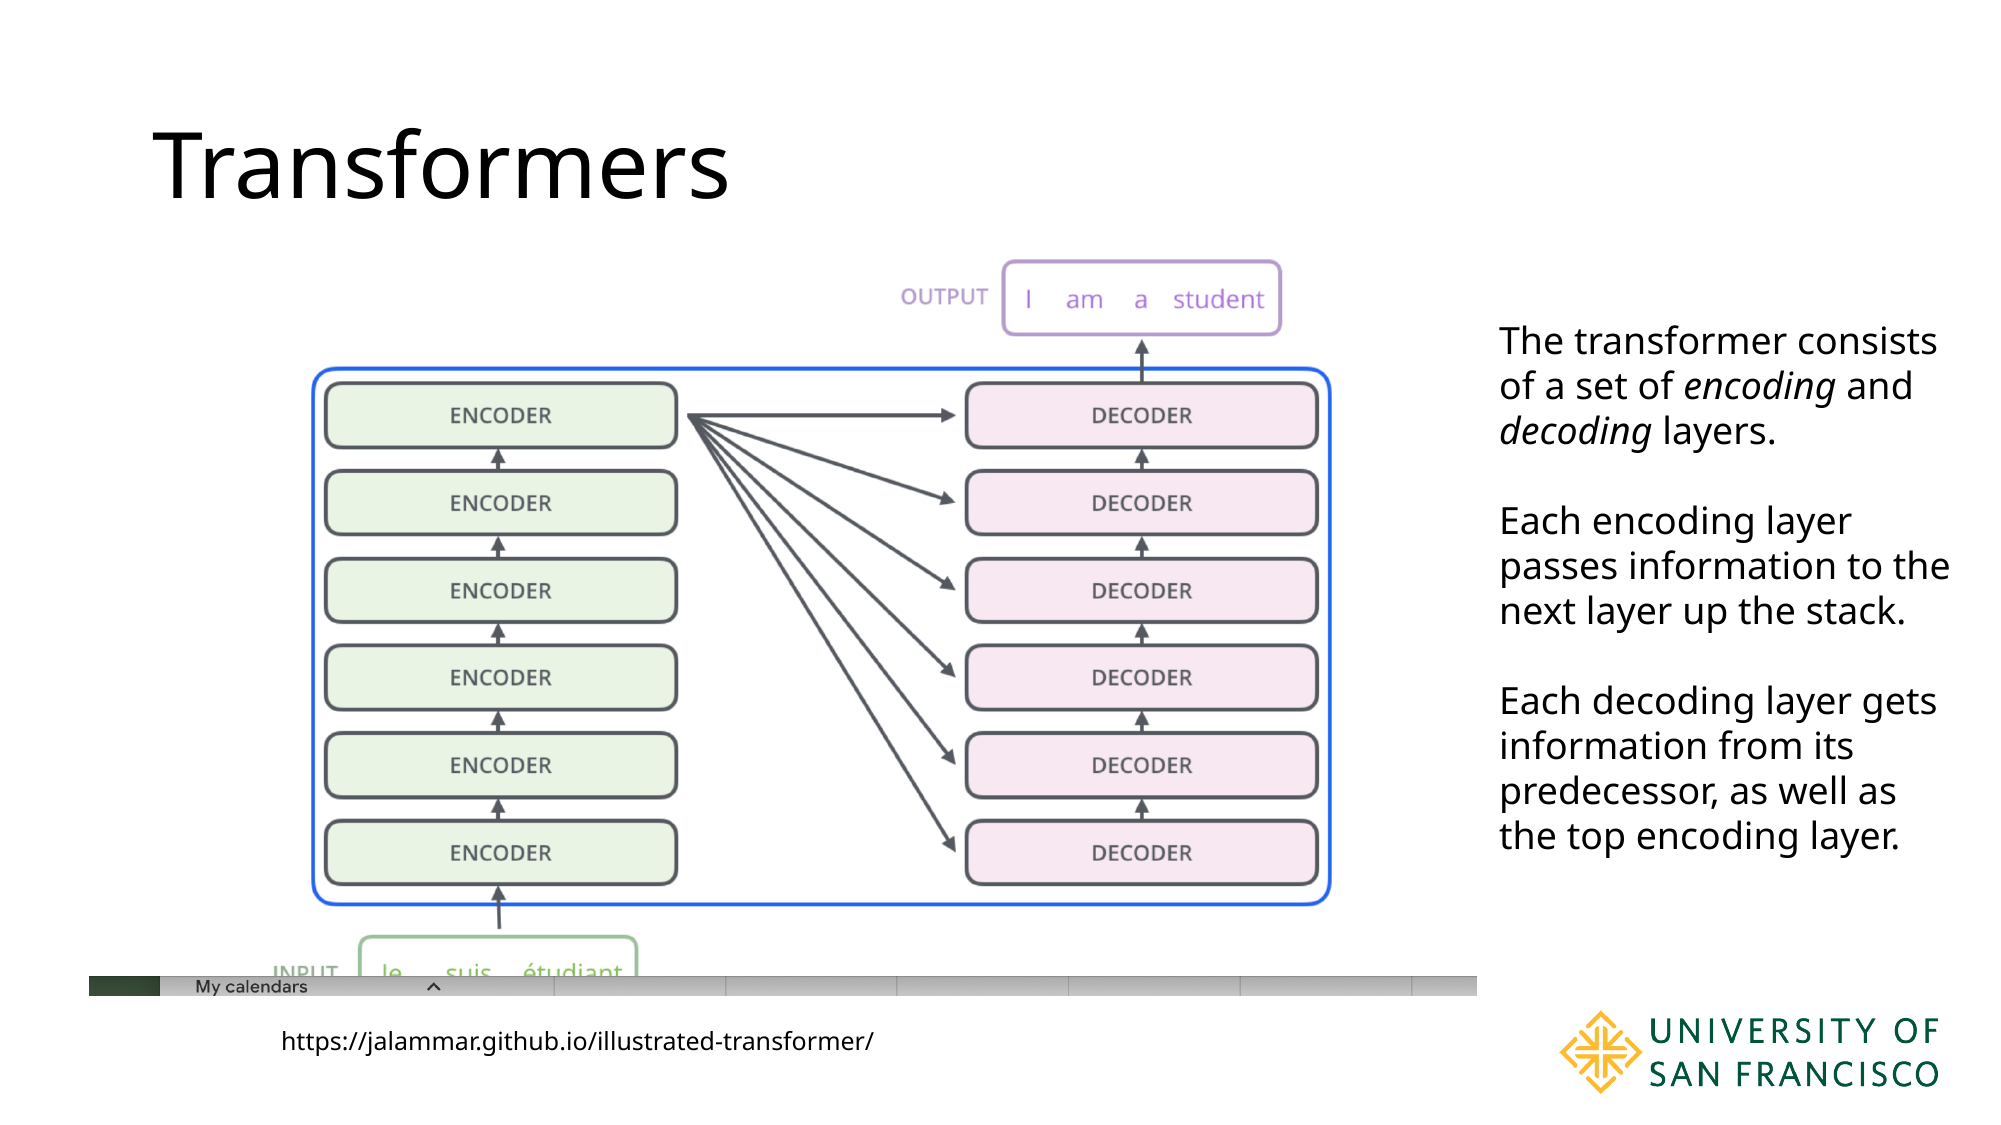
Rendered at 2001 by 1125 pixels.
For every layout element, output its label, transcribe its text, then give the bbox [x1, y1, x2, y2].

picture [89, 241, 1477, 996]
text_box The transformer consists of a set of encoding and decoding layers. Each encoding layer passes information to the next layer up the stack. Each decoding layer gets information from its predecessor, as well as the top encoding layer. [1484, 309, 1973, 865]
text_box https://jalammar.github.io/illustrated-transformer/ [266, 1018, 890, 1063]
title Transformers [137, 59, 1863, 278]
picture [1559, 1010, 1938, 1094]
